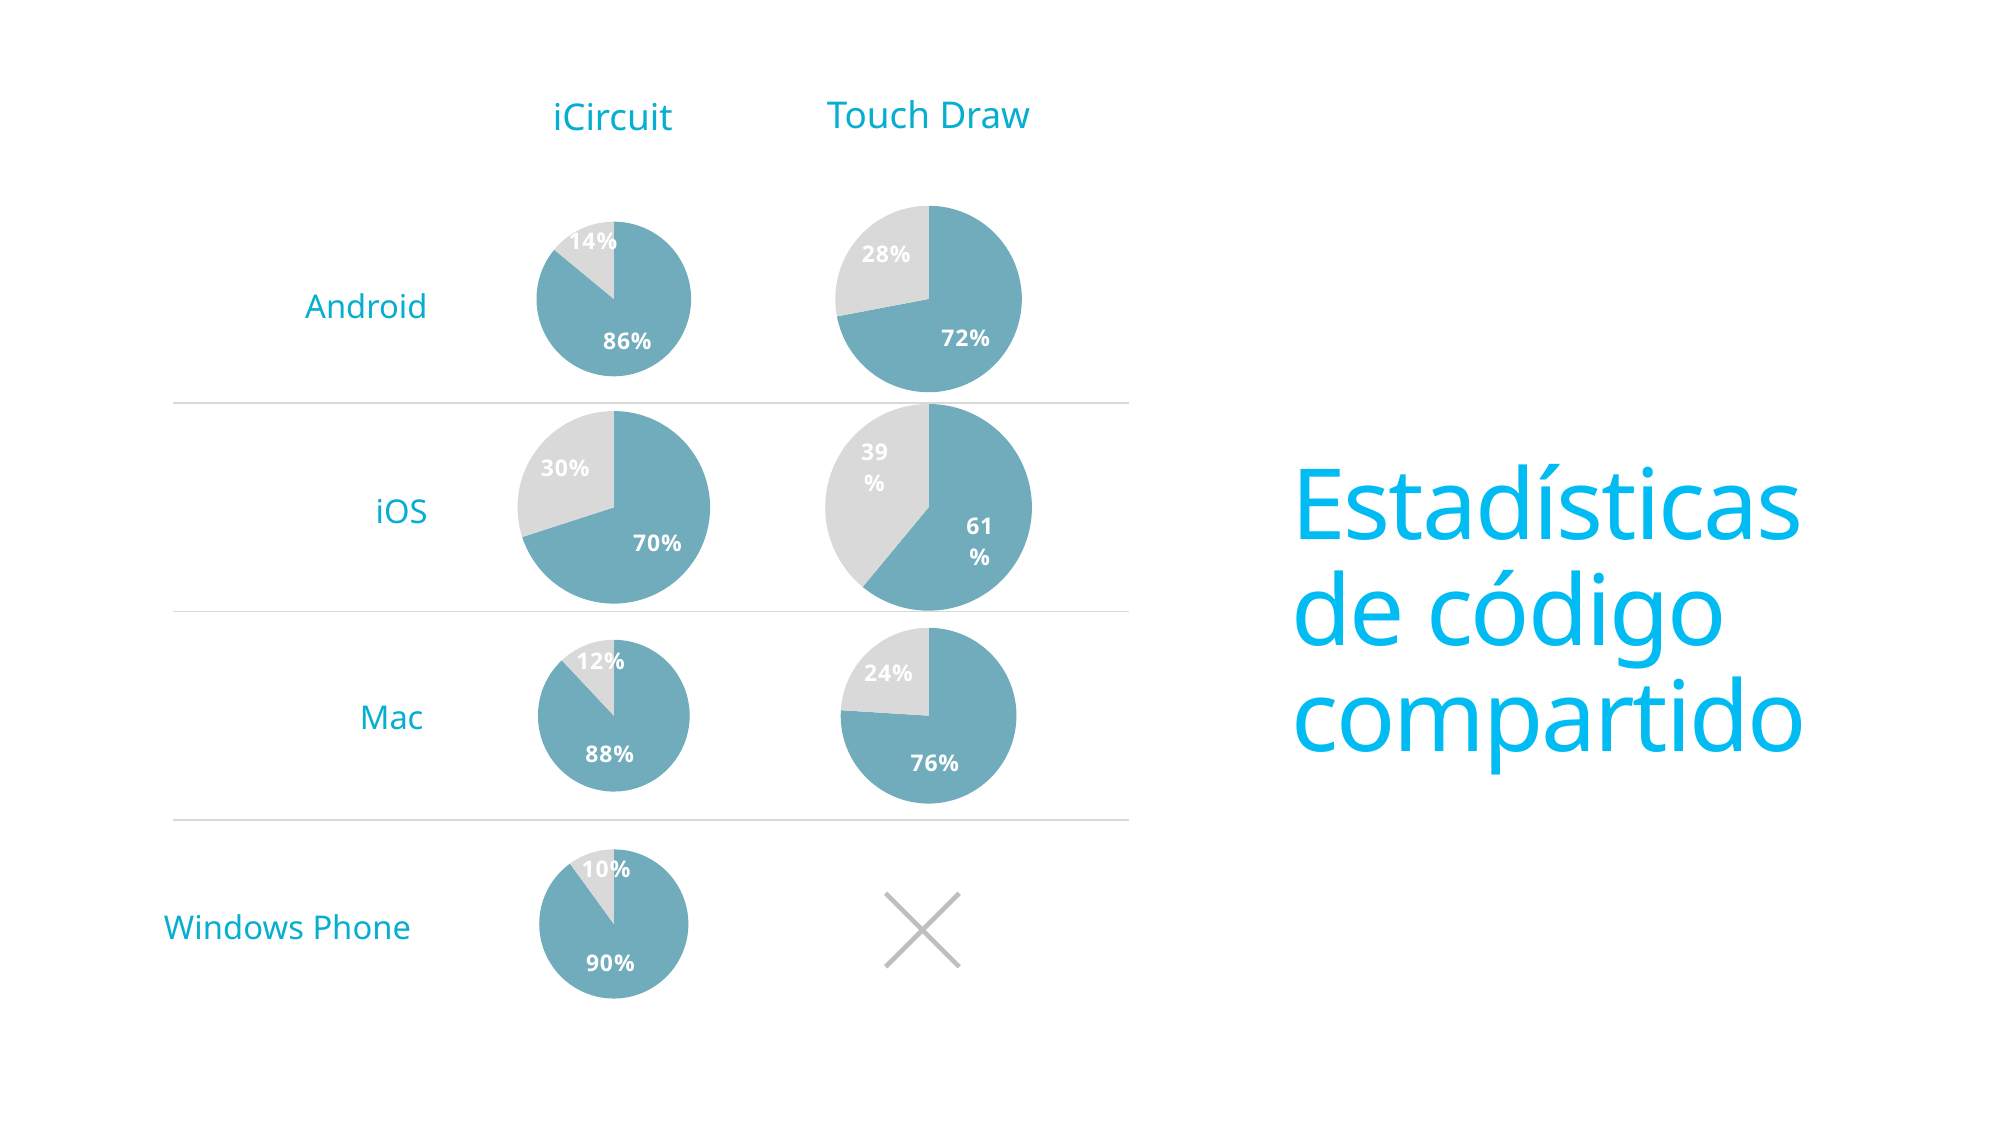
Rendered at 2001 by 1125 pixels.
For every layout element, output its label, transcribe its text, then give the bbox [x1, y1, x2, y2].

text_box Windows Phone [111, 899, 426, 954]
text_box Mac [242, 688, 439, 743]
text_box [448, 404, 1095, 611]
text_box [448, 84, 1095, 402]
title Estadísticas de código compartido [1267, 439, 1900, 791]
text_box Android [246, 278, 443, 333]
text_box iOS [246, 483, 443, 538]
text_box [448, 612, 1095, 819]
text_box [448, 821, 1095, 1041]
